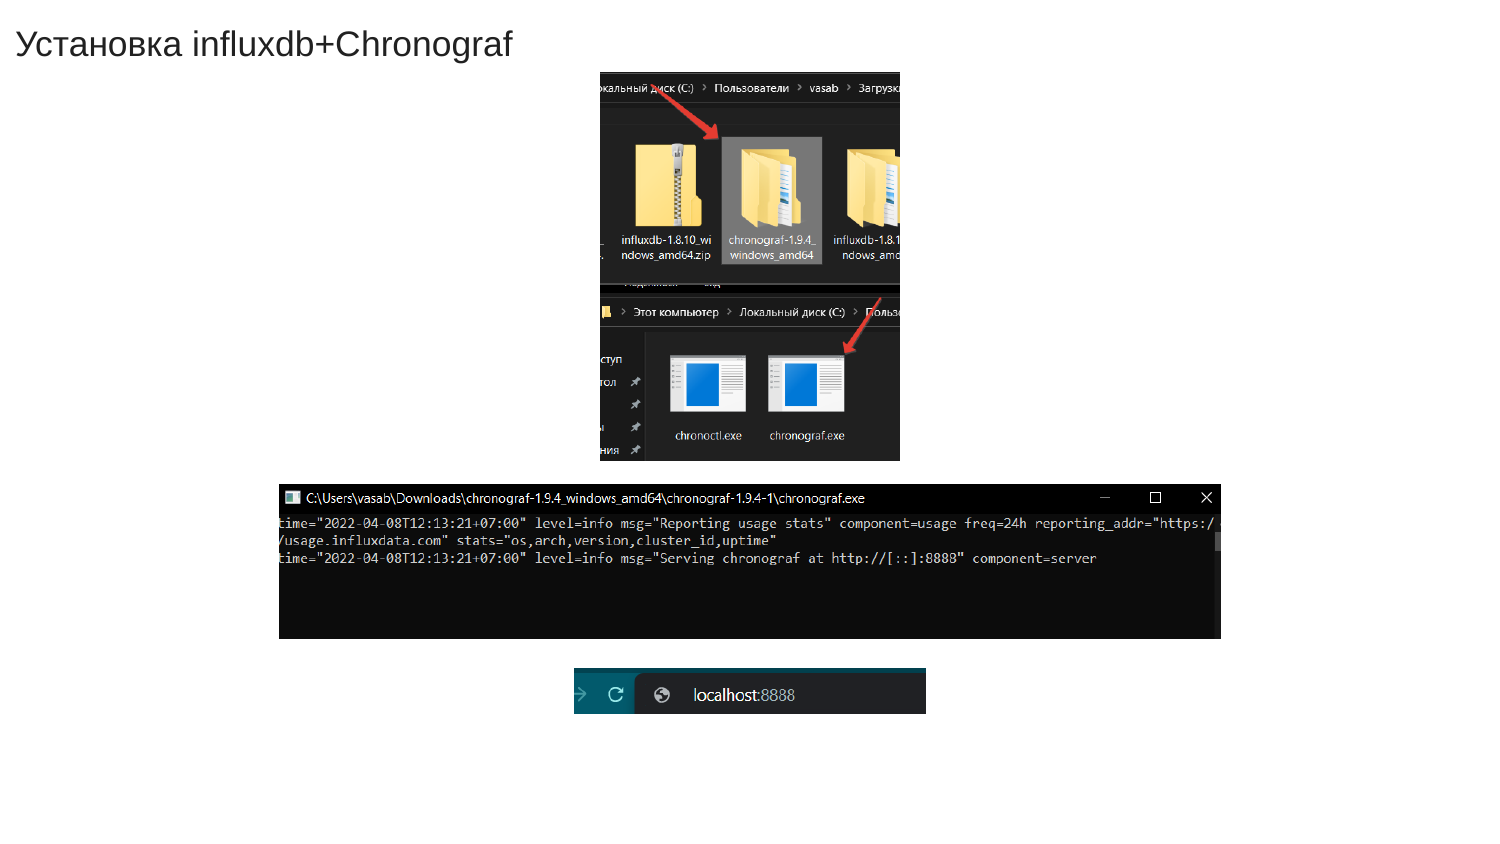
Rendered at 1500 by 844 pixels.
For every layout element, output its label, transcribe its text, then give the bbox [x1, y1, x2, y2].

picture [600, 72, 900, 462]
picture [574, 668, 926, 714]
picture [279, 484, 1221, 640]
title Установка influxdb+Chronograf [0, 0, 1398, 94]
